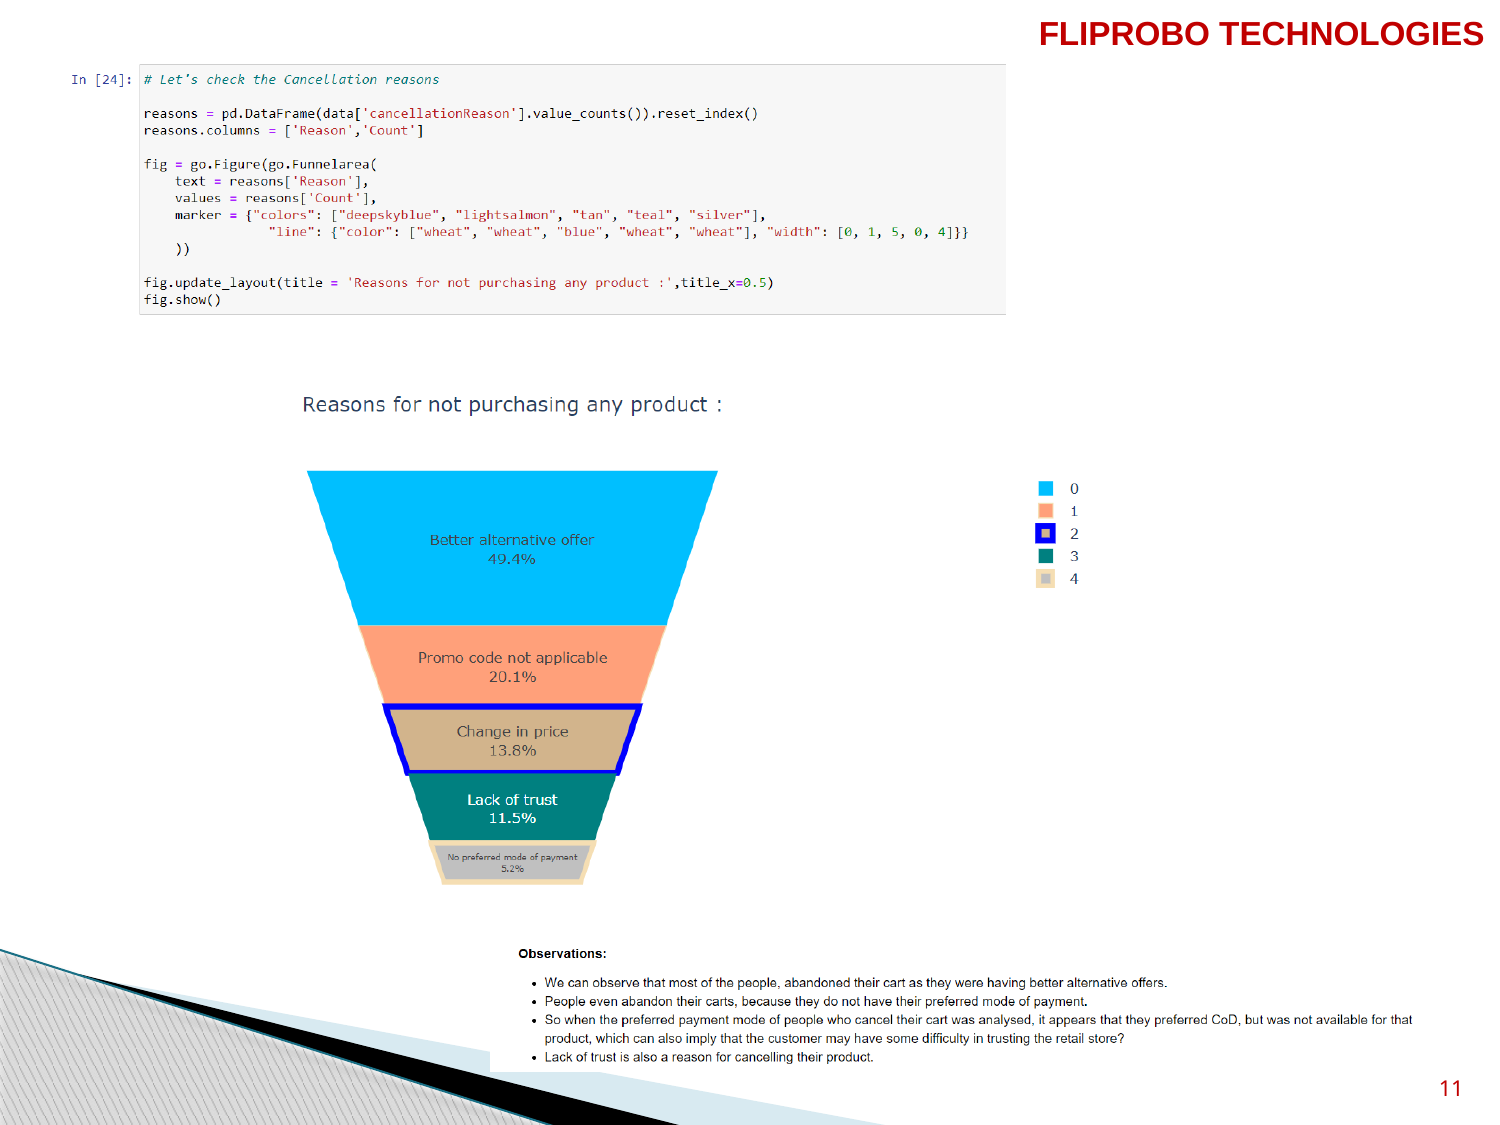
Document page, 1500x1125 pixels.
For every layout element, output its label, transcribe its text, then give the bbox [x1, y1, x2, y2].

slide_number 11 [1399, 1051, 1479, 1112]
picture [489, 935, 1431, 1072]
picture [64, 54, 1006, 336]
footer FLIPROBO TECHNOLOGIES [838, 0, 1500, 60]
picture [170, 373, 1112, 924]
